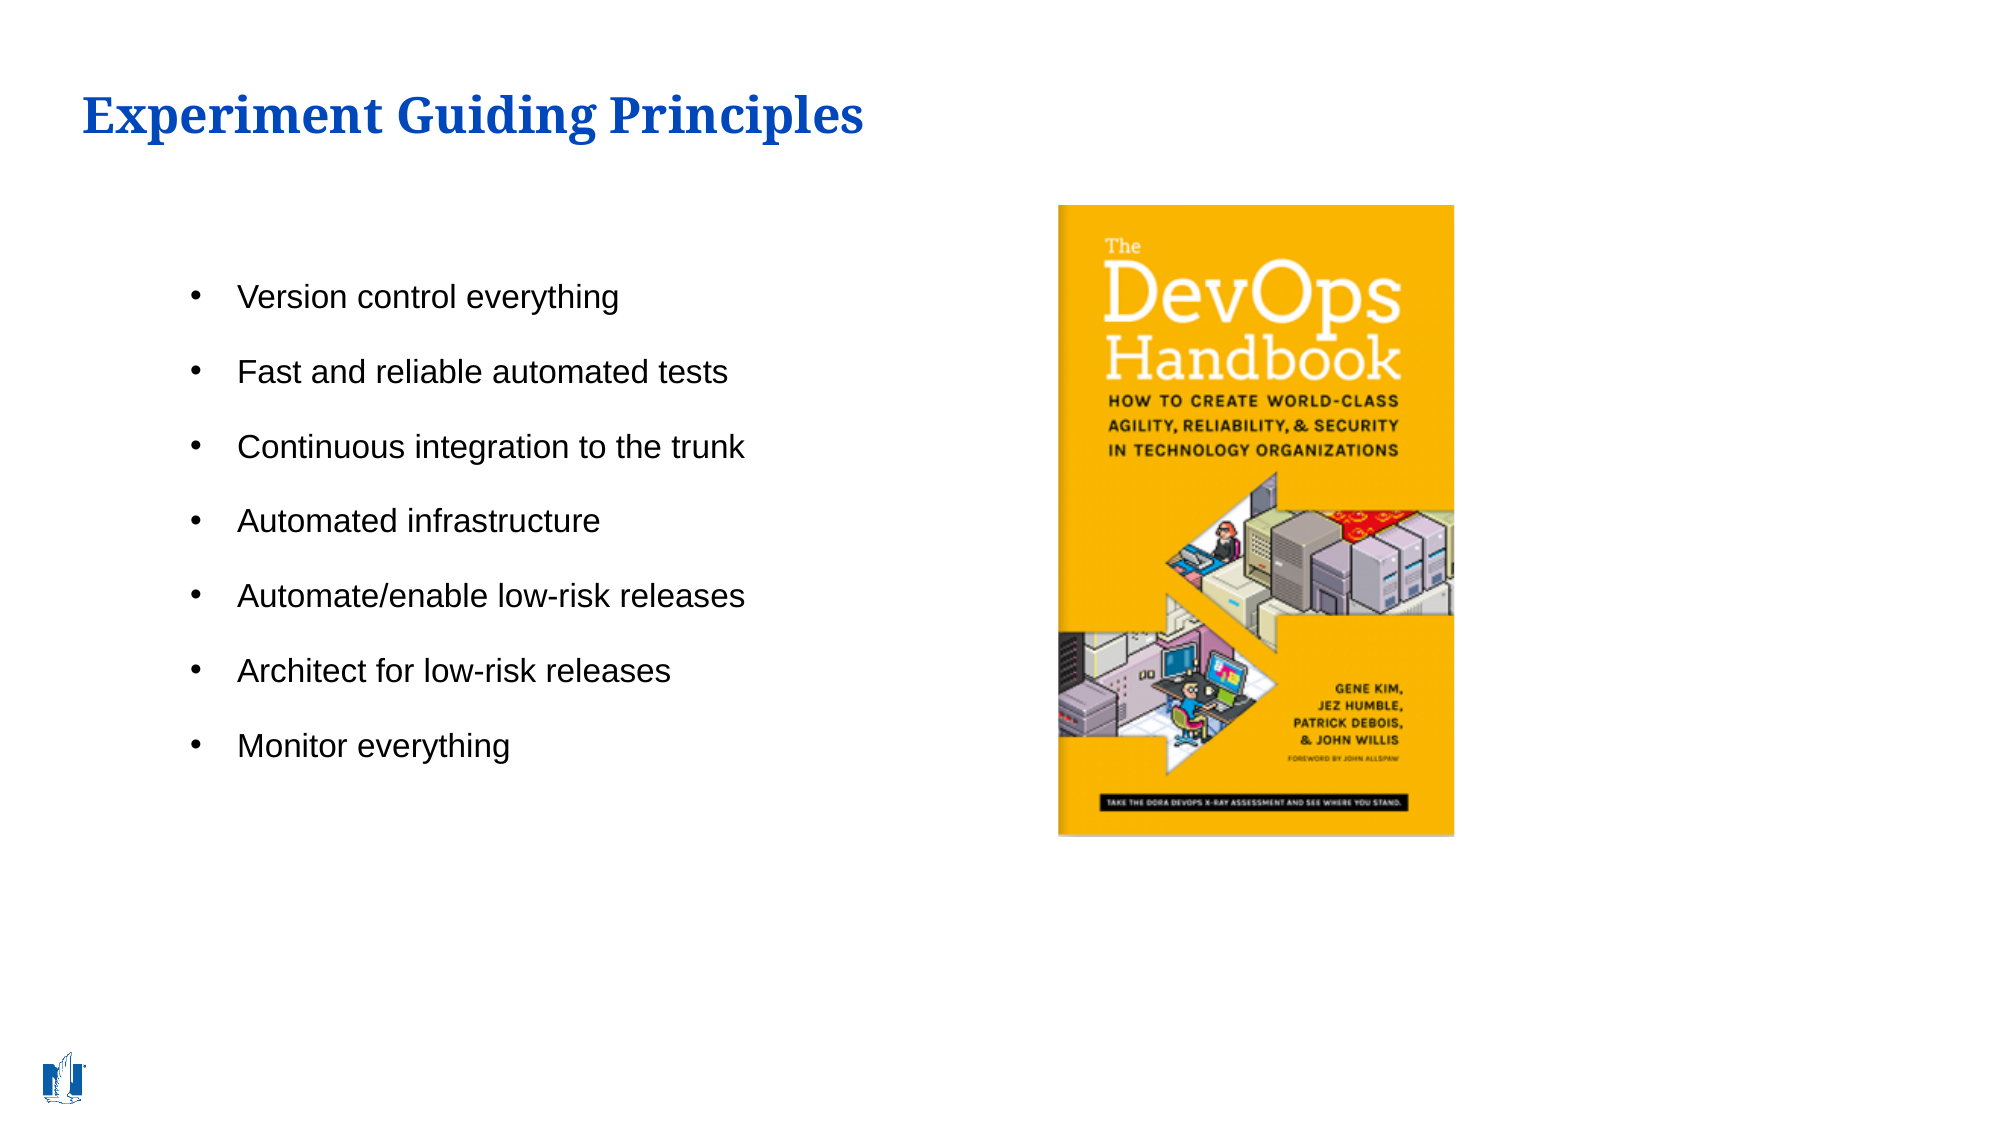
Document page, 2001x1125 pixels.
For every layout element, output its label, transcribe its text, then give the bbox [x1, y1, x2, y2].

title Experiment Guiding Principles [82, 90, 1918, 244]
picture [1058, 205, 1455, 837]
list Version control everything Fast and reliable automated tests Continuous integration to the trunk Automated infrastructure Automate/enable low-risk releases Architect for low-risk releases Monitor everything [74, 205, 849, 920]
picture [43, 1052, 86, 1104]
